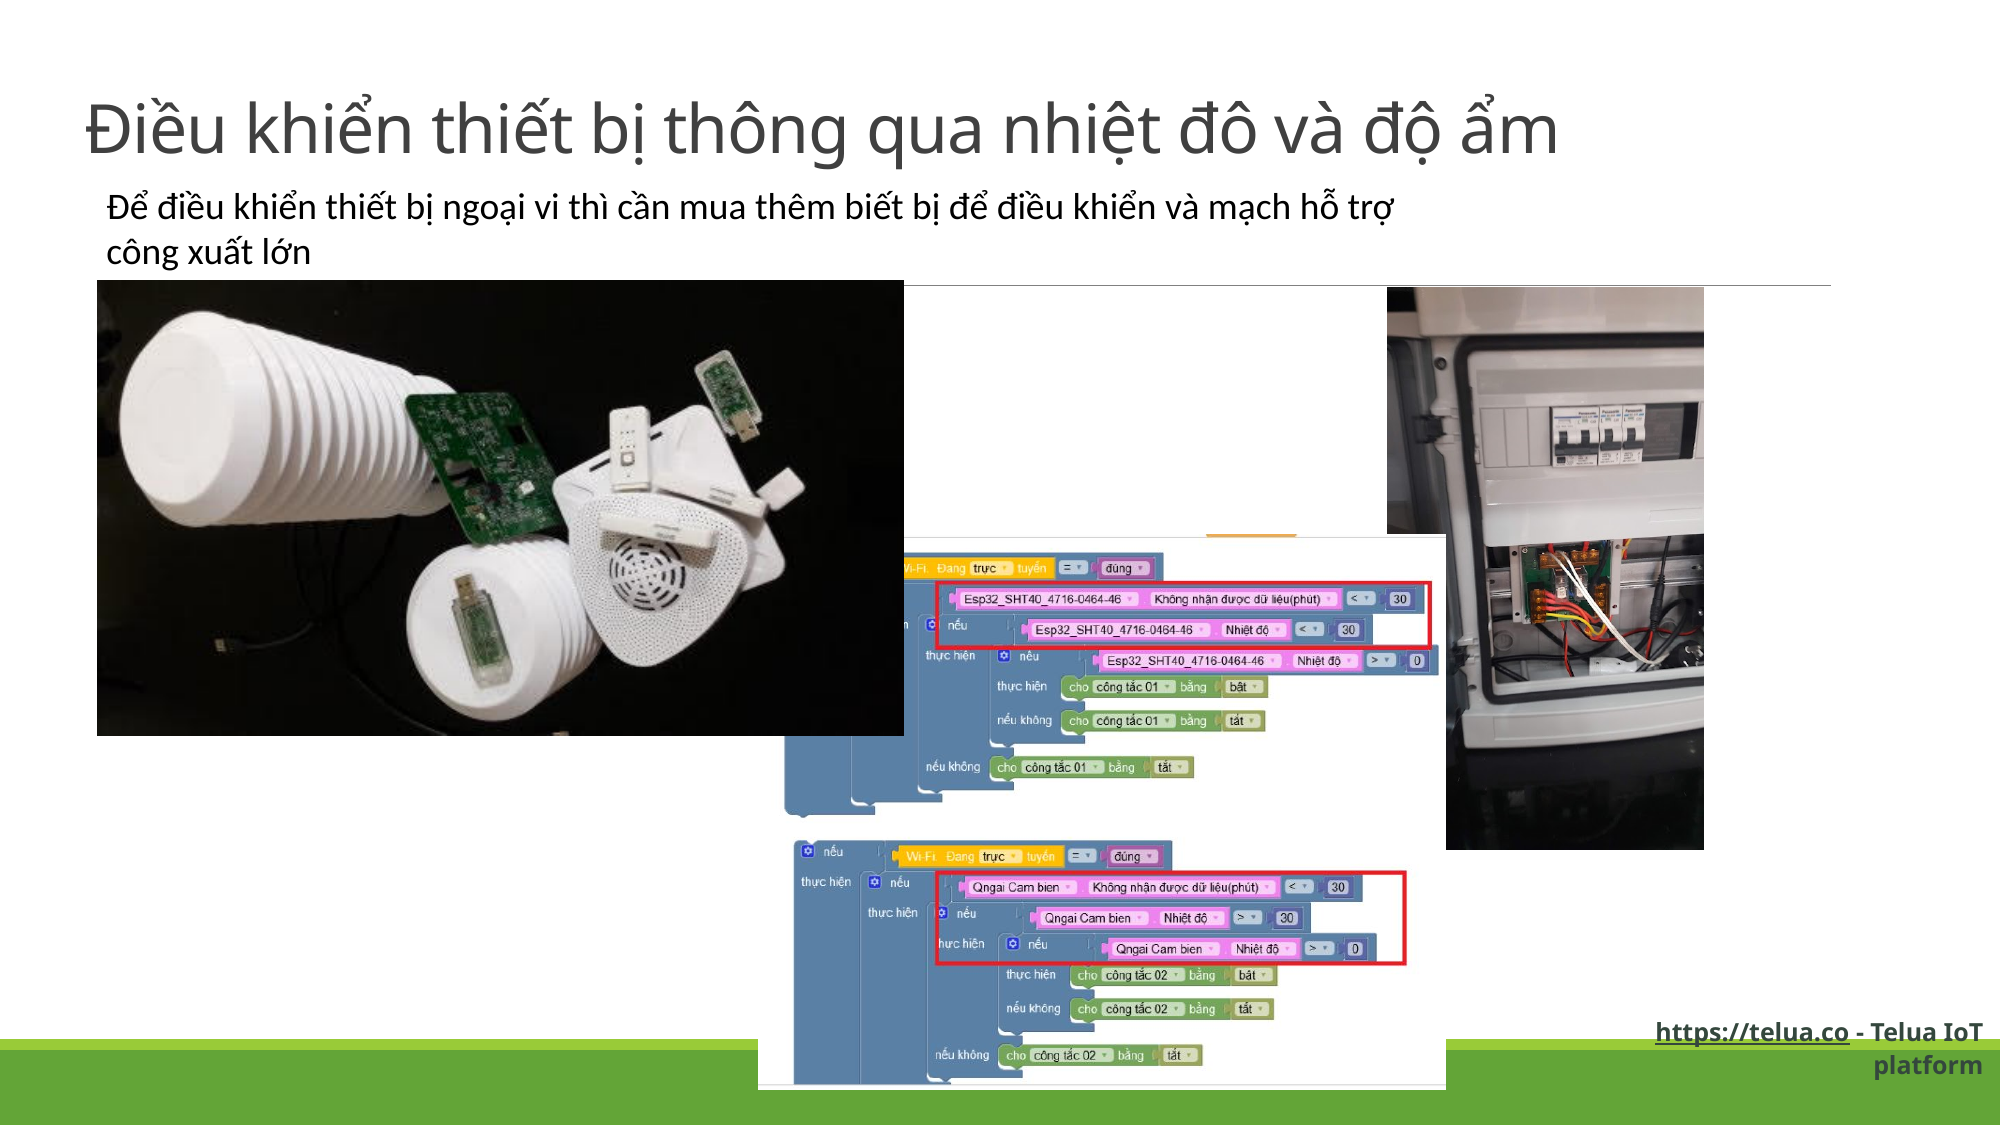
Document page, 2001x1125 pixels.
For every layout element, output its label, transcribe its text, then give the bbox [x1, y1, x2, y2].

text_box https://telua.co - Telua IoT platform [1529, 1024, 1999, 1088]
title Điều khiển thiết bị thông qua nhiệt đô và độ ẩm [69, 35, 1645, 175]
text_box Để điều khiển thiết bị ngoại vi thì cần mua thêm biết bị để điều khiển và mạch hỗ trợ công xuất lớn [91, 174, 1472, 280]
picture [96, 280, 1704, 1091]
